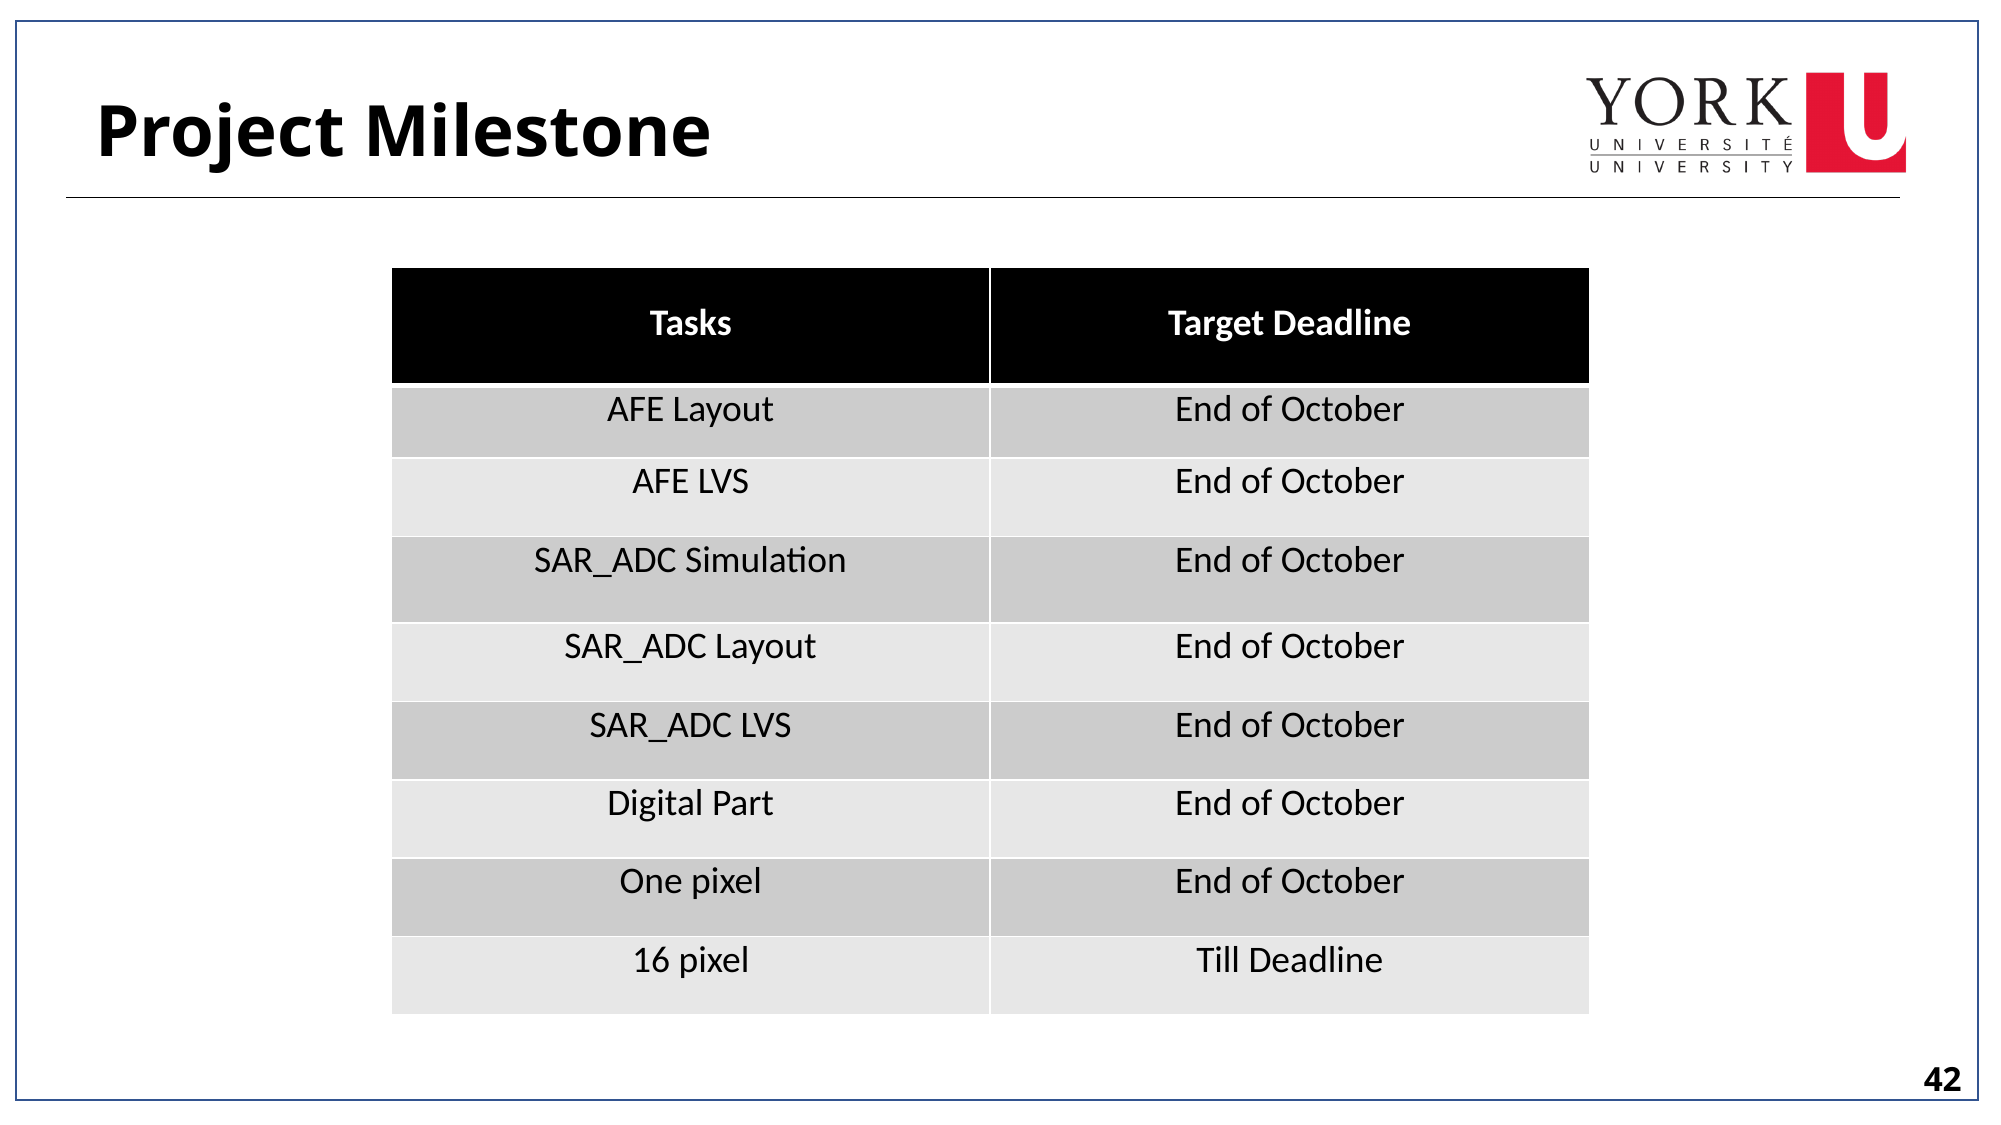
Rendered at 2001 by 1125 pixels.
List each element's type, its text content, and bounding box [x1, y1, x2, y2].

text_box [15, 20, 1979, 1101]
picture [1572, 60, 1920, 185]
slide_number 42 [1748, 1101, 1977, 1105]
